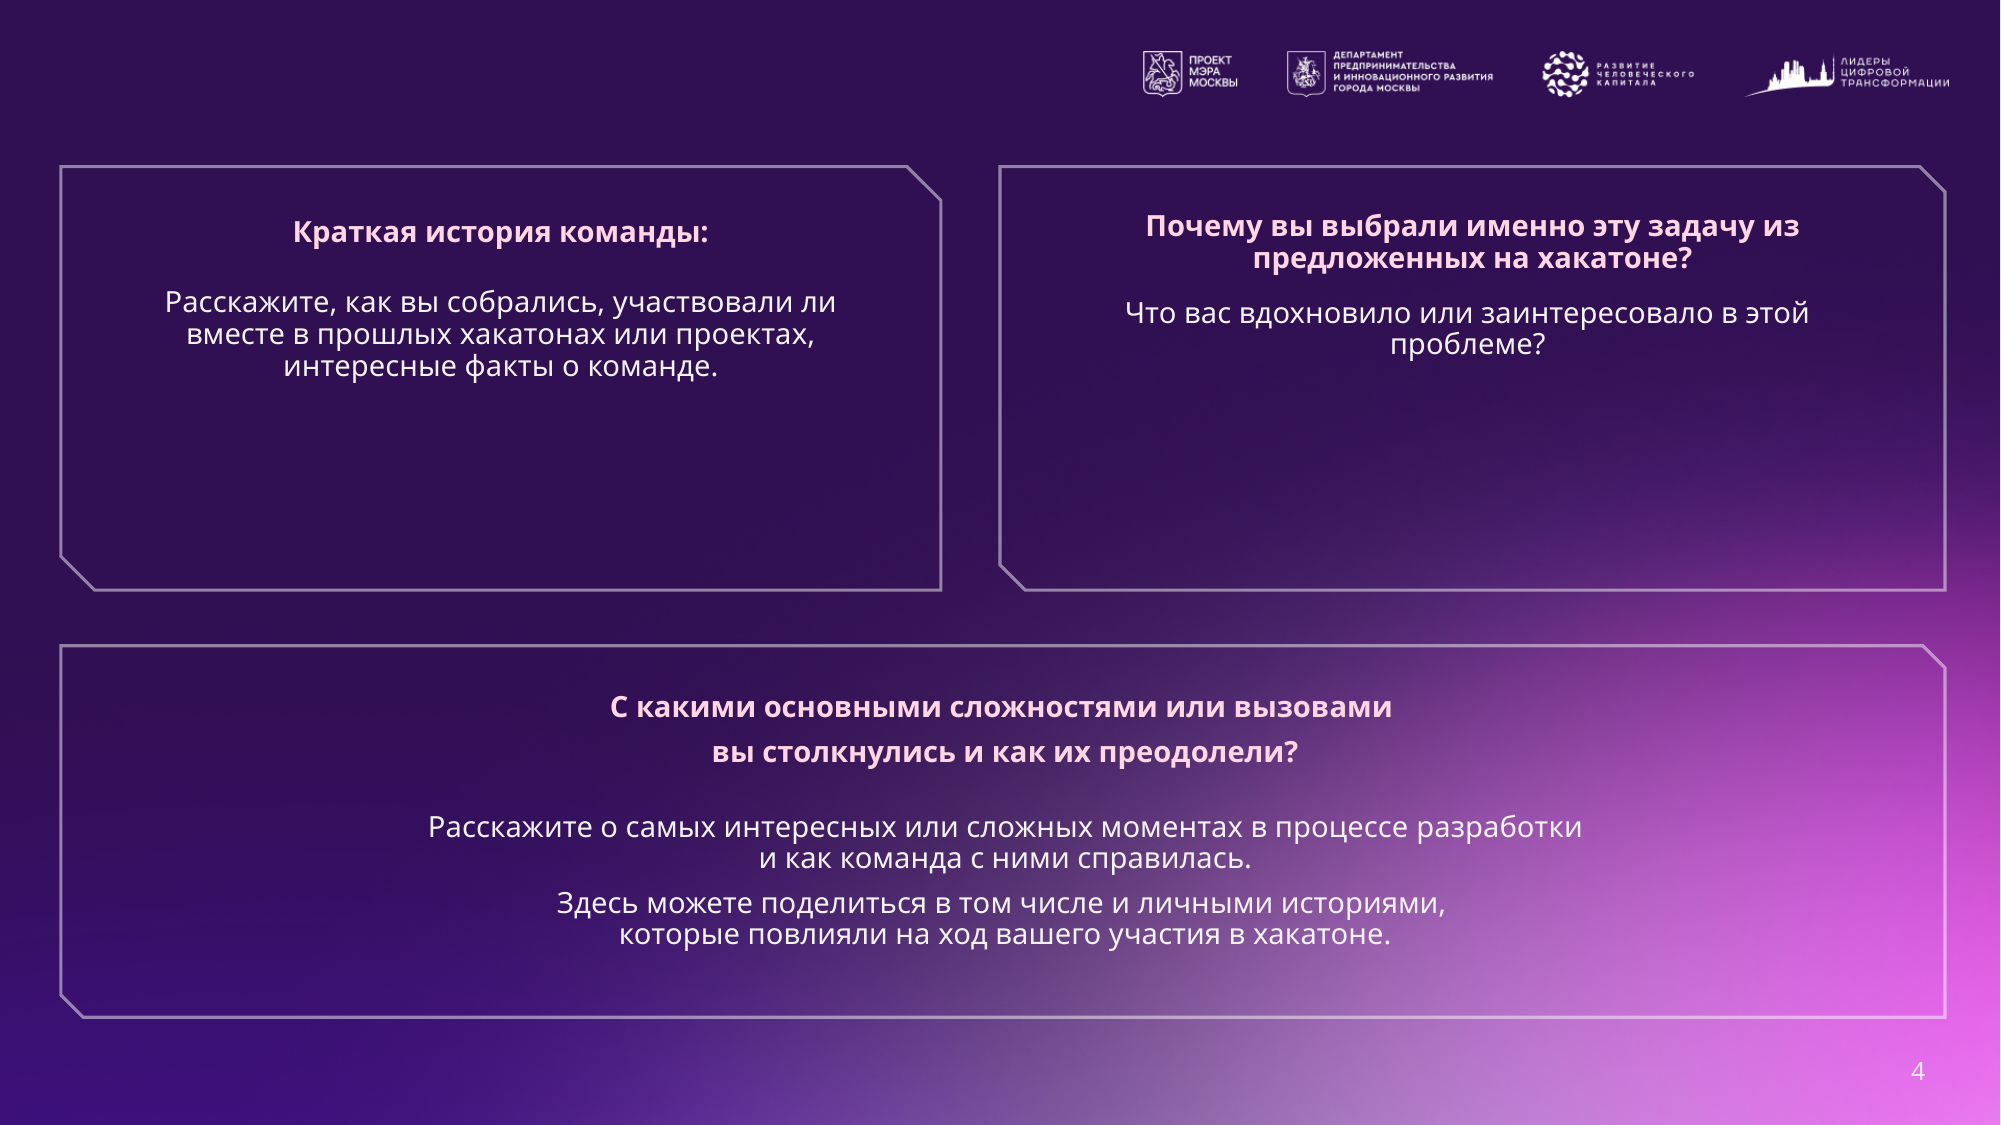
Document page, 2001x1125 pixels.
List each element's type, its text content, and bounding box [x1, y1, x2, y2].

text_box Краткая история команды: [255, 209, 747, 268]
picture [0, 0, 2001, 1125]
text_box [59, 644, 1947, 1019]
text_box [59, 165, 942, 592]
text_box Расскажите о самых интересных или сложных моментах в процессе разработки и как команда с ними справилась. Здесь можете поделиться в том числе и личными историями, которые повлияли на ход вашего участия в хакатоне. [405, 804, 1606, 978]
text_box С какими основными сложностями или вызовами вы столкнулись и как их преодолели? [117, 685, 1894, 779]
text_box Что вас вдохновило или заинтересовало в этой проблеме? [1062, 291, 1874, 468]
text_box [998, 165, 1947, 592]
list Расскажите, как вы собрались, участвовали ли вместе в прошлых хакатонах или проектах, интересные факты о команде. [137, 280, 864, 434]
text_box Почему вы выбрали именно эту задачу из предложенных на хакатоне? [1011, 203, 1935, 291]
slide_number 4 [1872, 1042, 1964, 1103]
